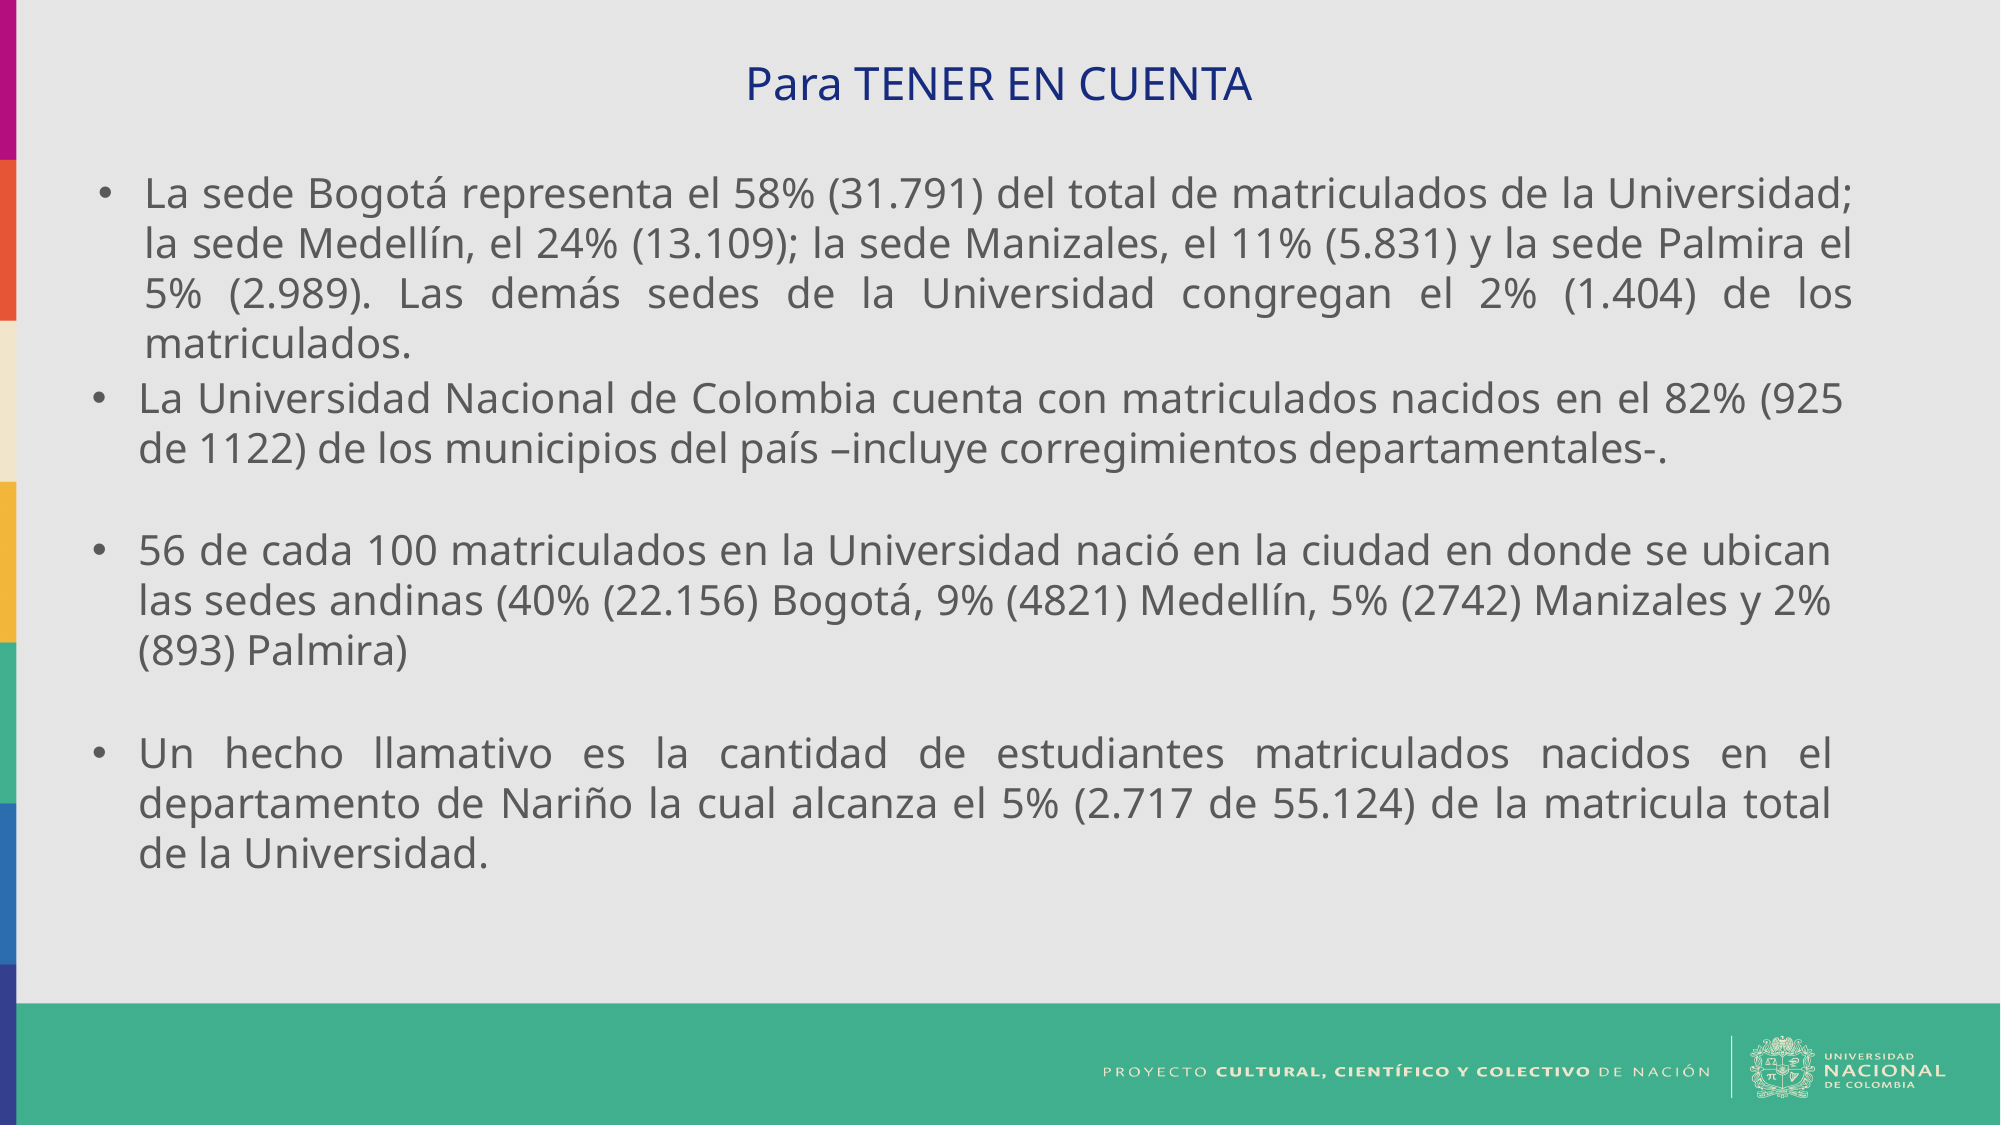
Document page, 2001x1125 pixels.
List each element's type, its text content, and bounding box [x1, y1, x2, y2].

text_box 56 de cada 100 matriculados en la Universidad nació en la ciudad en donde se ubican las sedes andinas (40% (22.156) Bogotá, 9% (4821) Medellín, 5% (2742) Manizales y 2% (893) Palmira) [77, 516, 1849, 682]
text_box Un hecho llamativo es la cantidad de estudiantes matriculados nacidos en el departamento de Nariño la cual alcanza el 5% (2.717 de 55.124) de la matricula total de la Universidad. [77, 719, 1849, 885]
picture [0, 0, 2001, 1125]
text_box La sede Bogotá representa el 58% (31.791) del total de matriculados de la Universidad; la sede Medellín, el 24% (13.109); la sede Manizales, el 11% (5.831) y la sede Palmira el 5% (2.989). Las demás sedes de la Universidad congregan el 2% (1.404) de los matriculados. [83, 159, 1870, 375]
text_box Para TENER EN CUENTA [8, 50, 1991, 115]
text_box La Universidad Nacional de Colombia cuenta con matriculados nacidos en el 82% (925 de 1122) de los municipios del país –incluye corregimientos departamentales-. [77, 364, 1861, 480]
